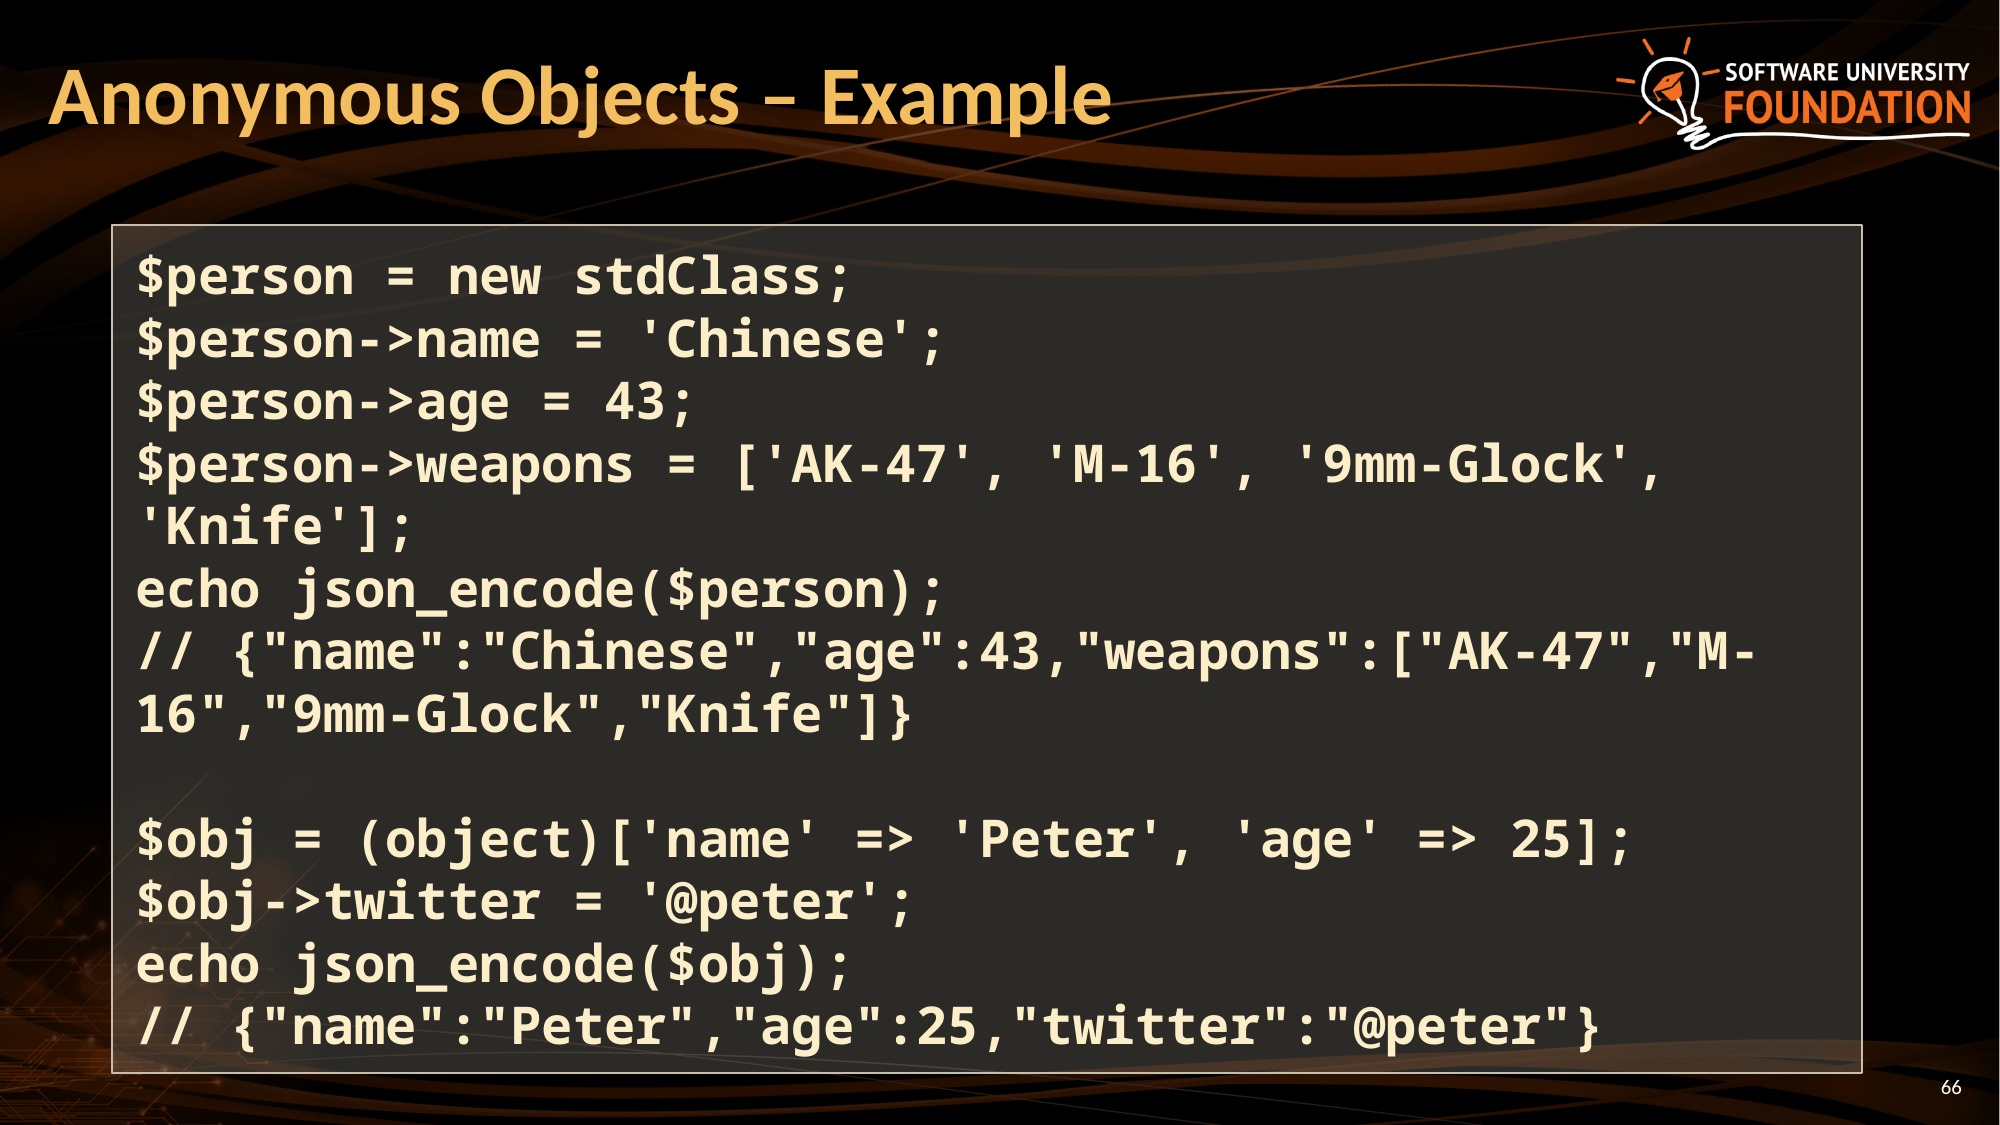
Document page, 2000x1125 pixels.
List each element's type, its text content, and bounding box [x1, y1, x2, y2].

picture [0, 0, 2000, 1125]
text_box $person = new stdClass; $person->name = 'Chinese'; $person->age = 43; $person->weapons = ['AK-47', 'M-16', '9mm-Glock', 'Knife']; echo json_encode($person); // {"name":"Chinese","age":43,"weapons":["AK-47","M-16","9mm-Glock","Knife"]} $obj = (object)['name' => 'Peter', 'age' => 25]; $obj->twitter = '@peter'; echo json_encode($obj); // {"name":"Peter","age":25,"twitter":"@peter"} [112, 224, 1863, 1073]
title Anonymous Objects – Example [30, 6, 1602, 189]
list [31, 188, 1968, 1103]
